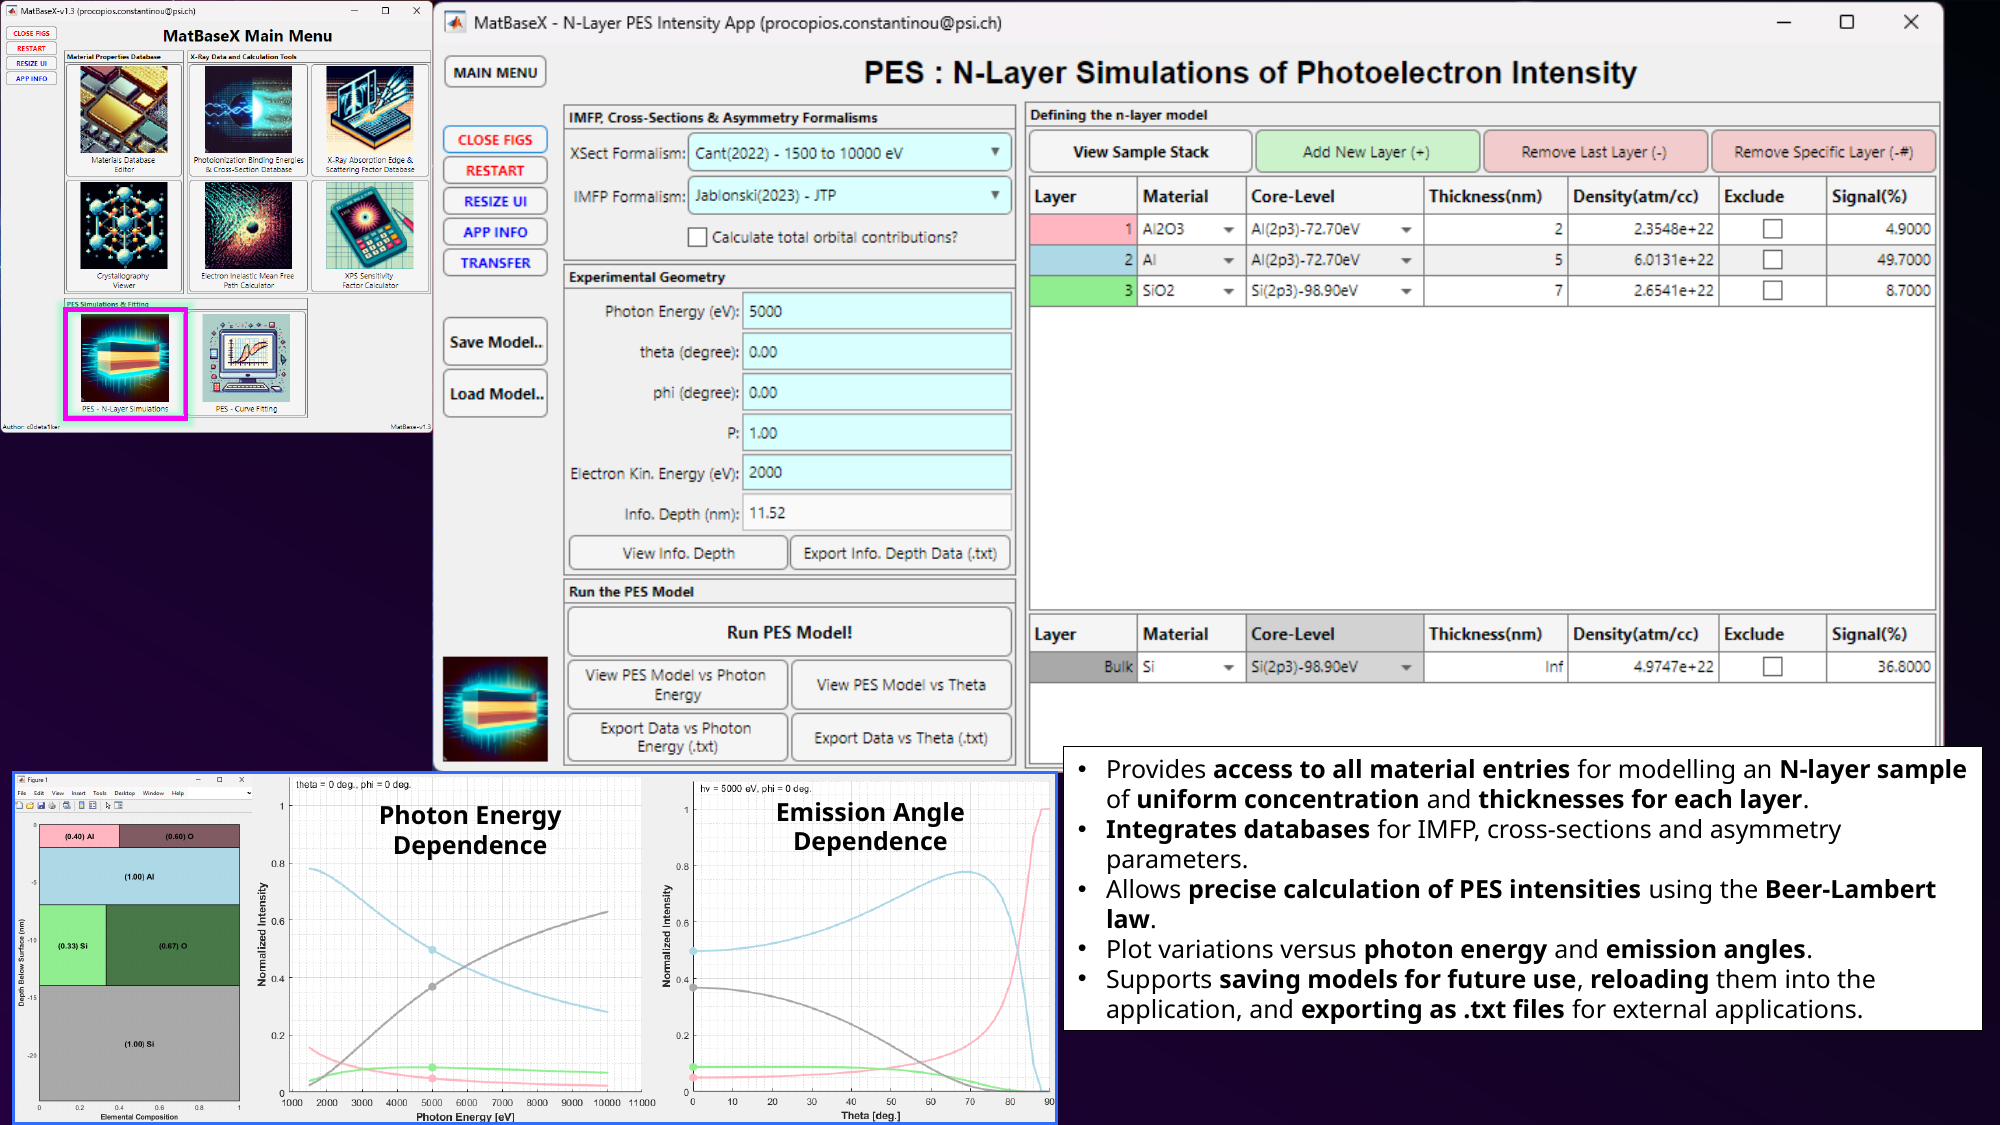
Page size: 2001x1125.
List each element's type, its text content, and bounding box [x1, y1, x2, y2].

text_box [0, 0, 433, 433]
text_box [13, 772, 1057, 1124]
picture [432, 1, 1945, 773]
text_box Provides access to all material entries for modelling an N-layer sample of uniform concentration and thicknesses for each layer. Integrates databases for IMFP, cross-sections and asymmetry parameters. Allows precise calculation of PES intensities using the Beer-Lambert law. Plot variations versus photon energy and emission angles. Supports saving models for future use, reloading them into the application, and exporting as .txt files for external applications. [1063, 746, 1983, 1031]
